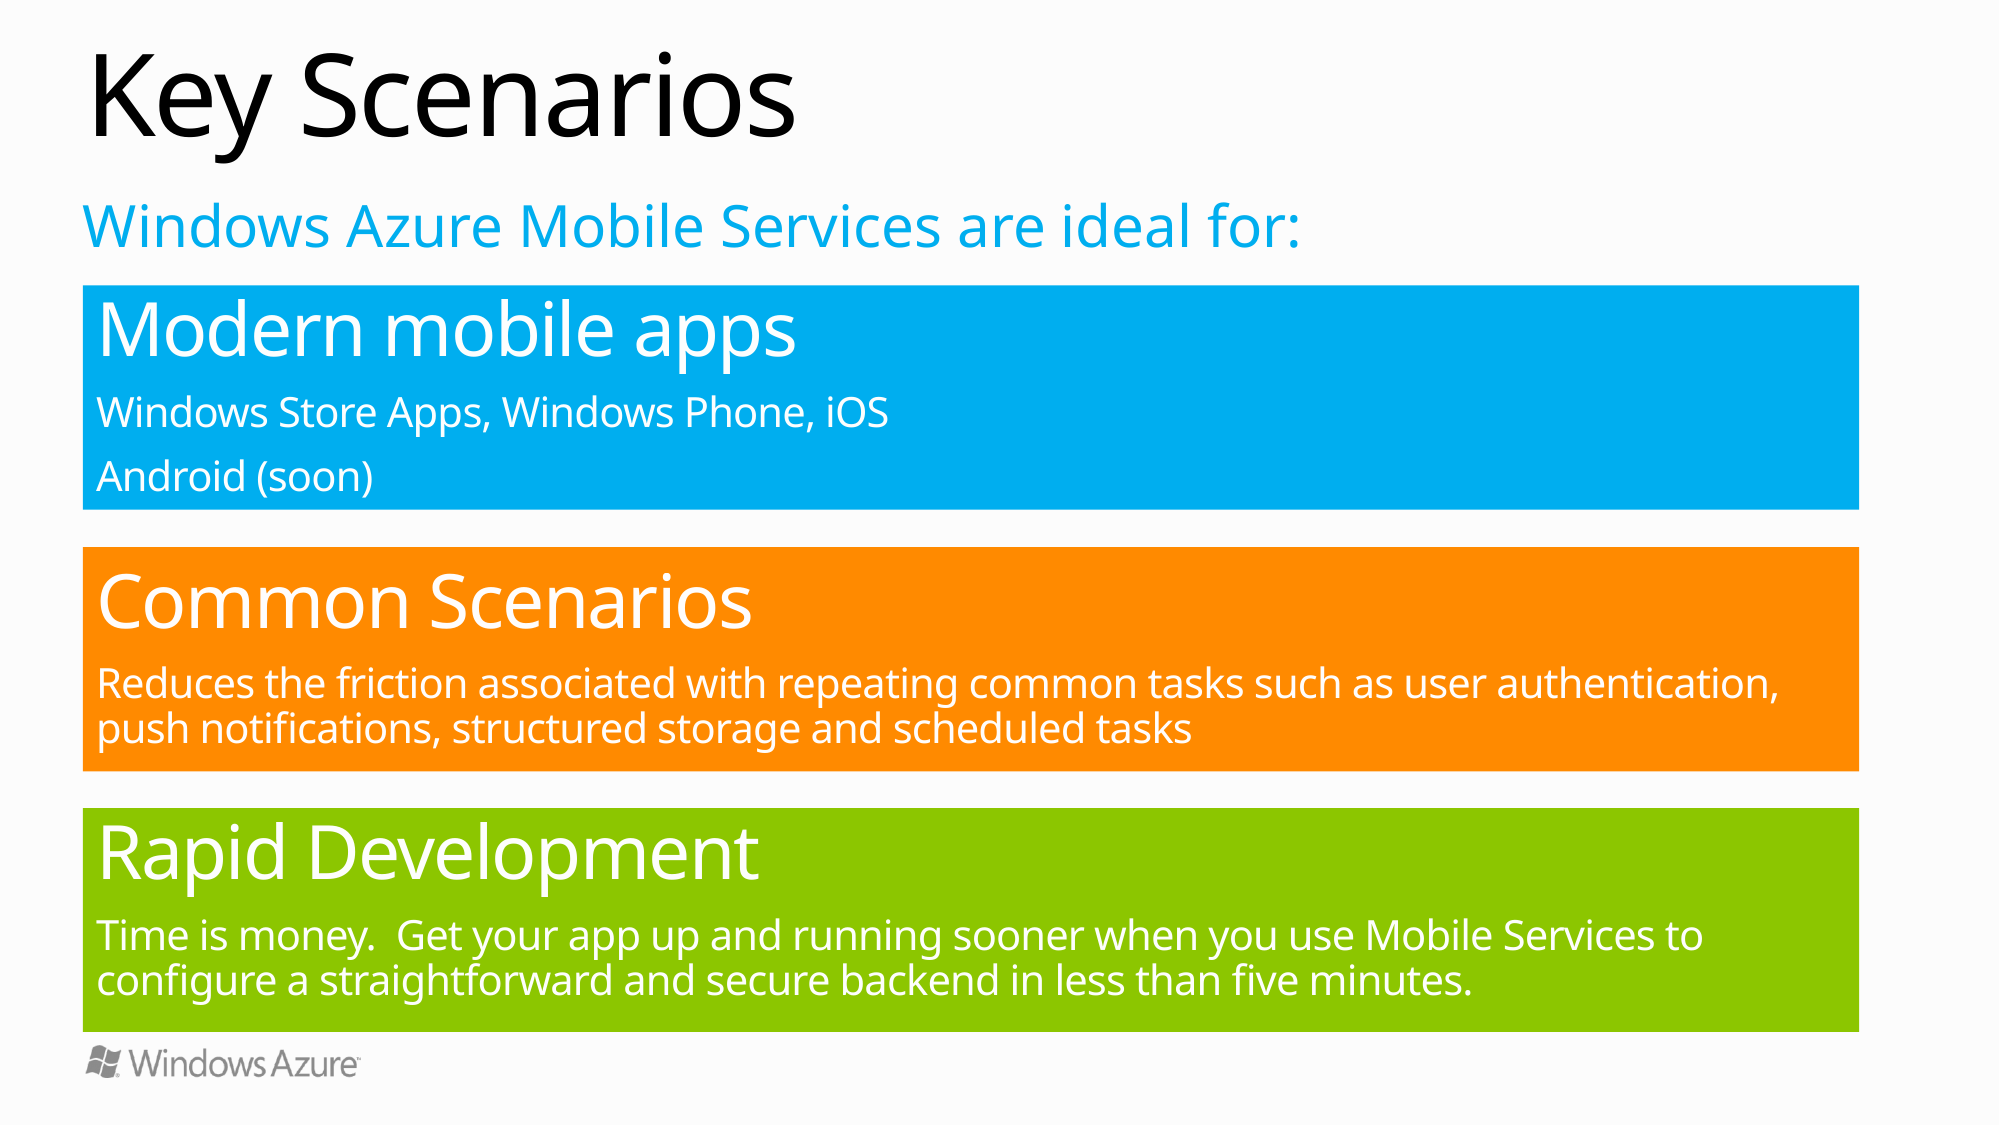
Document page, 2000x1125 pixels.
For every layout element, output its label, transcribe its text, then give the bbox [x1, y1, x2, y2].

text_box Common Scenarios Reduces the friction associated with repeating common tasks such as user authentication, push notifications, structured storage and scheduled tasks [82, 547, 1860, 772]
title Key Scenarios [85, 37, 1914, 162]
text_box Windows Azure Mobile Services are ideal for: [82, 197, 1887, 261]
text_box Modern mobile apps Windows Store Apps, Windows Phone, iOS Android (soon) [82, 285, 1860, 510]
text_box Rapid Development Time is money. Get your app up and running sooner when you use Mobile Services to configure a straightforward and secure backend in less than five minutes. [82, 808, 1860, 1032]
